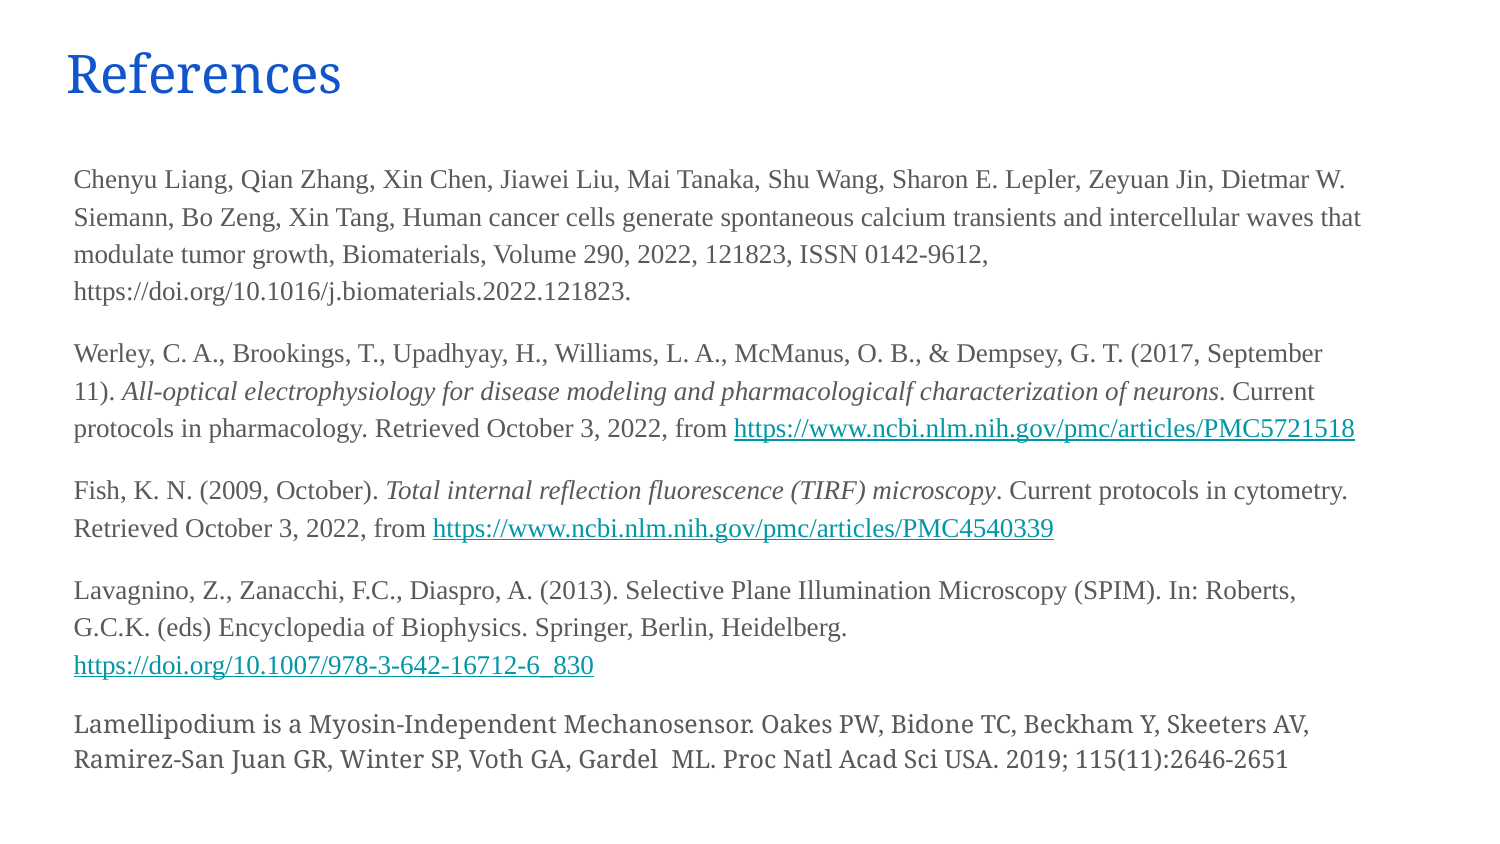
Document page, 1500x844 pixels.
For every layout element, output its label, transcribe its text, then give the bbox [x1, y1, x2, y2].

title References [51, 25, 1449, 120]
list Chenyu Liang, Qian Zhang, Xin Chen, Jiawei Liu, Mai Tanaka, Shu Wang, Sharon E. Lepler, Zeyuan Jin, Dietmar W. Siemann, Bo Zeng, Xin Tang, Human cancer cells generate spontaneous calcium transients and intercellular waves that modulate tumor growth, Biomaterials, Volume 290, 2022, 121823, ISSN 0142-9612, https://doi.org/10.1016/j.biomaterials.2022.121823. Werley, C. A., Brookings, T., Upadhyay, H., Williams, L. A., McManus, O. B., & Dempsey, G. T. (2017, September 11). All-optical electrophysiology for disease modeling and pharmacologicalf characterization of neurons. Current protocols in pharmacology. Retrieved October 3, 2022, from https://www.ncbi.nlm.nih.gov/pmc/articles/PMC5721518 Fish, K. N. (2009, October). Total internal reflection fluorescence (TIRF) microscopy. Current protocols in cytometry. Retrieved October 3, 2022, from https://www.ncbi.nlm.nih.gov/pmc/articles/PMC4540339 Lavagnino, Z., Zanacchi, F.C., Diaspro, A. (2013). Selective Plane Illumination Microscopy (SPIM). In: Roberts, G.C.K. (eds) Encyclopedia of Biophysics. Springer, Berlin, Heidelberg. https://doi.org/10.1007/978-3-642-16712-6_830 Lamellipodium is a Myosin-Independent Mechanosensor. Oakes PW, Bidone TC, Beckham Y, Skeeters AV, Ramirez-San Juan GR, Winter SP, Voth GA, Gardel ML. Proc Natl Acad Sci USA. 2019; 115(11):2646-2651 [0, 141, 1382, 833]
